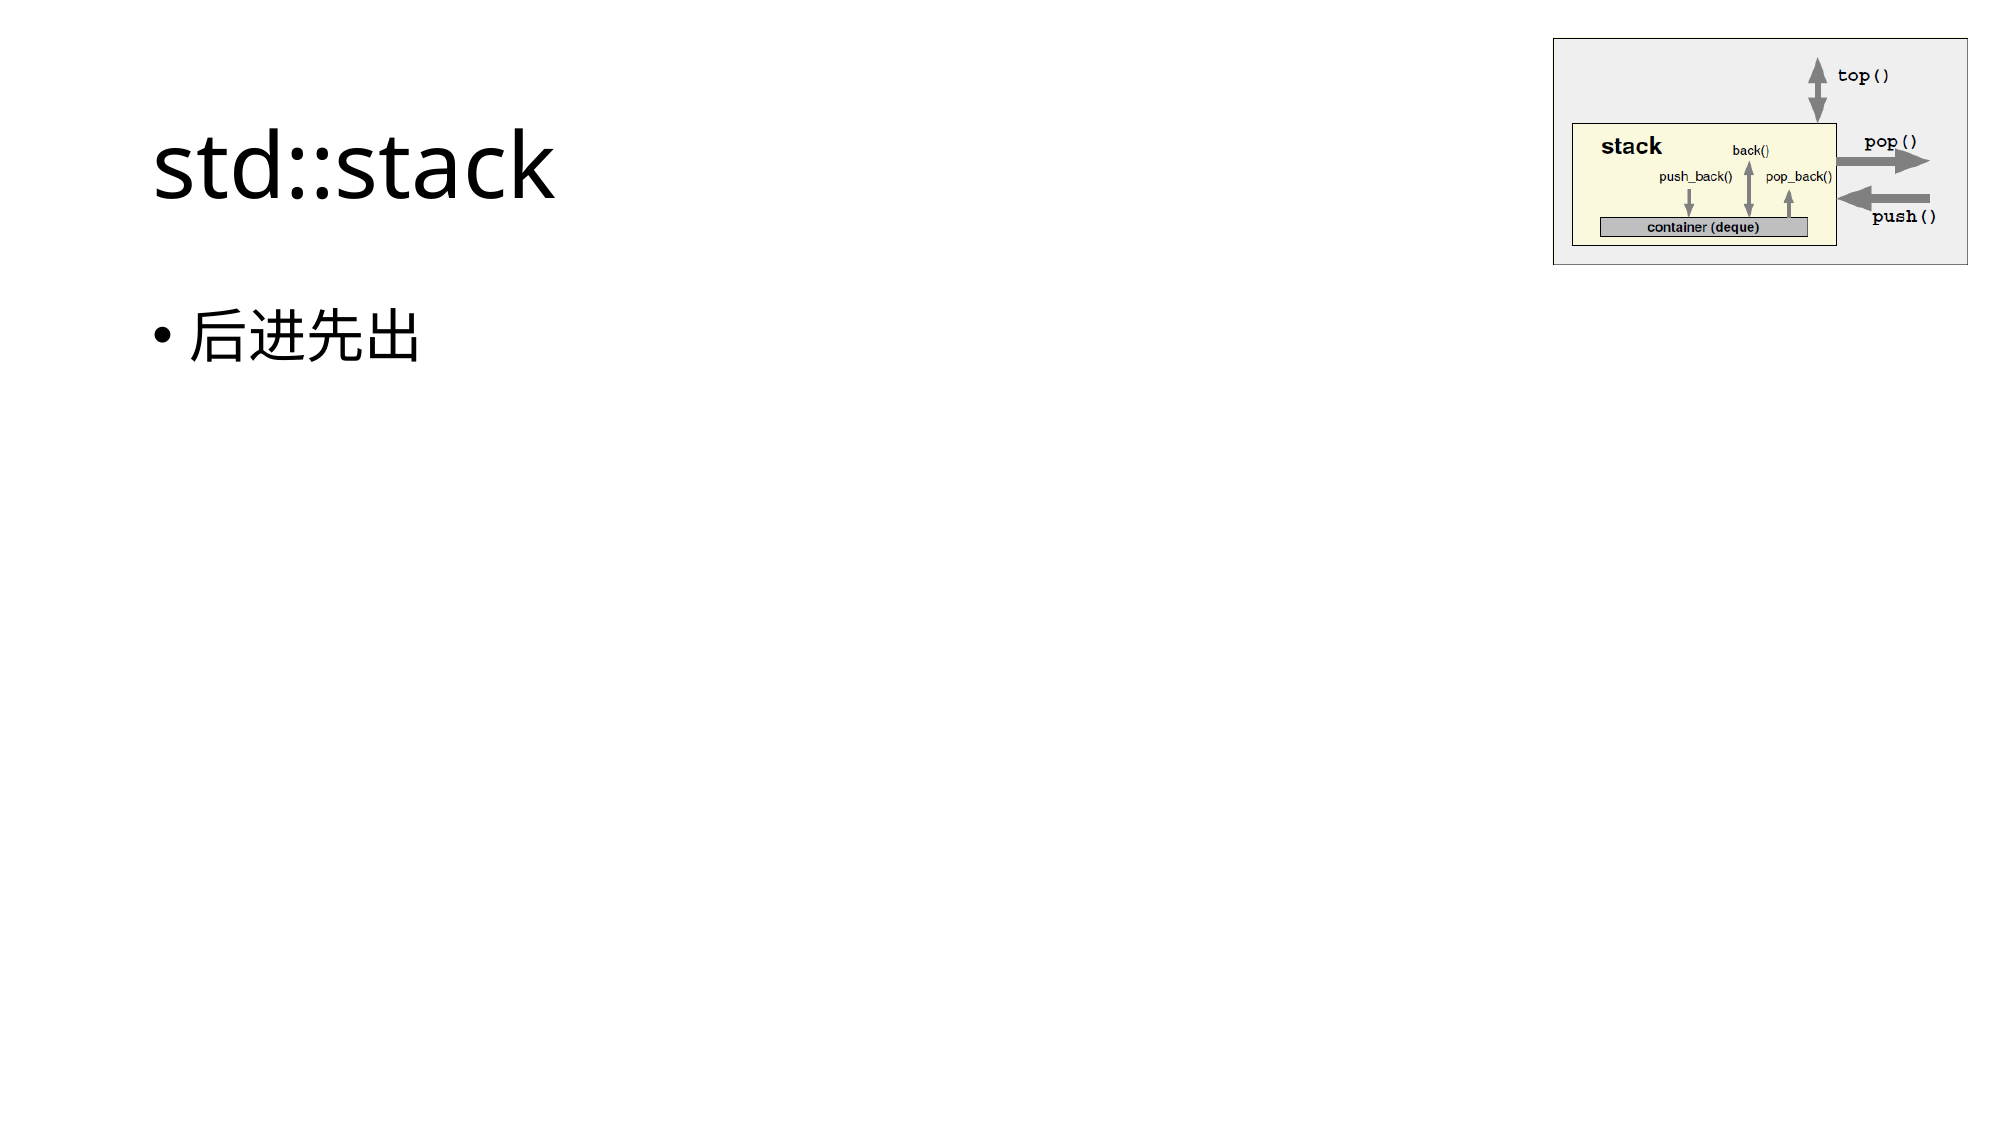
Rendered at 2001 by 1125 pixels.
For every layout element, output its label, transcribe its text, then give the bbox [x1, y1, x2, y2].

title std::stack [137, 59, 1863, 278]
list 后进先出 [137, 299, 1863, 1014]
picture [1552, 37, 1968, 265]
